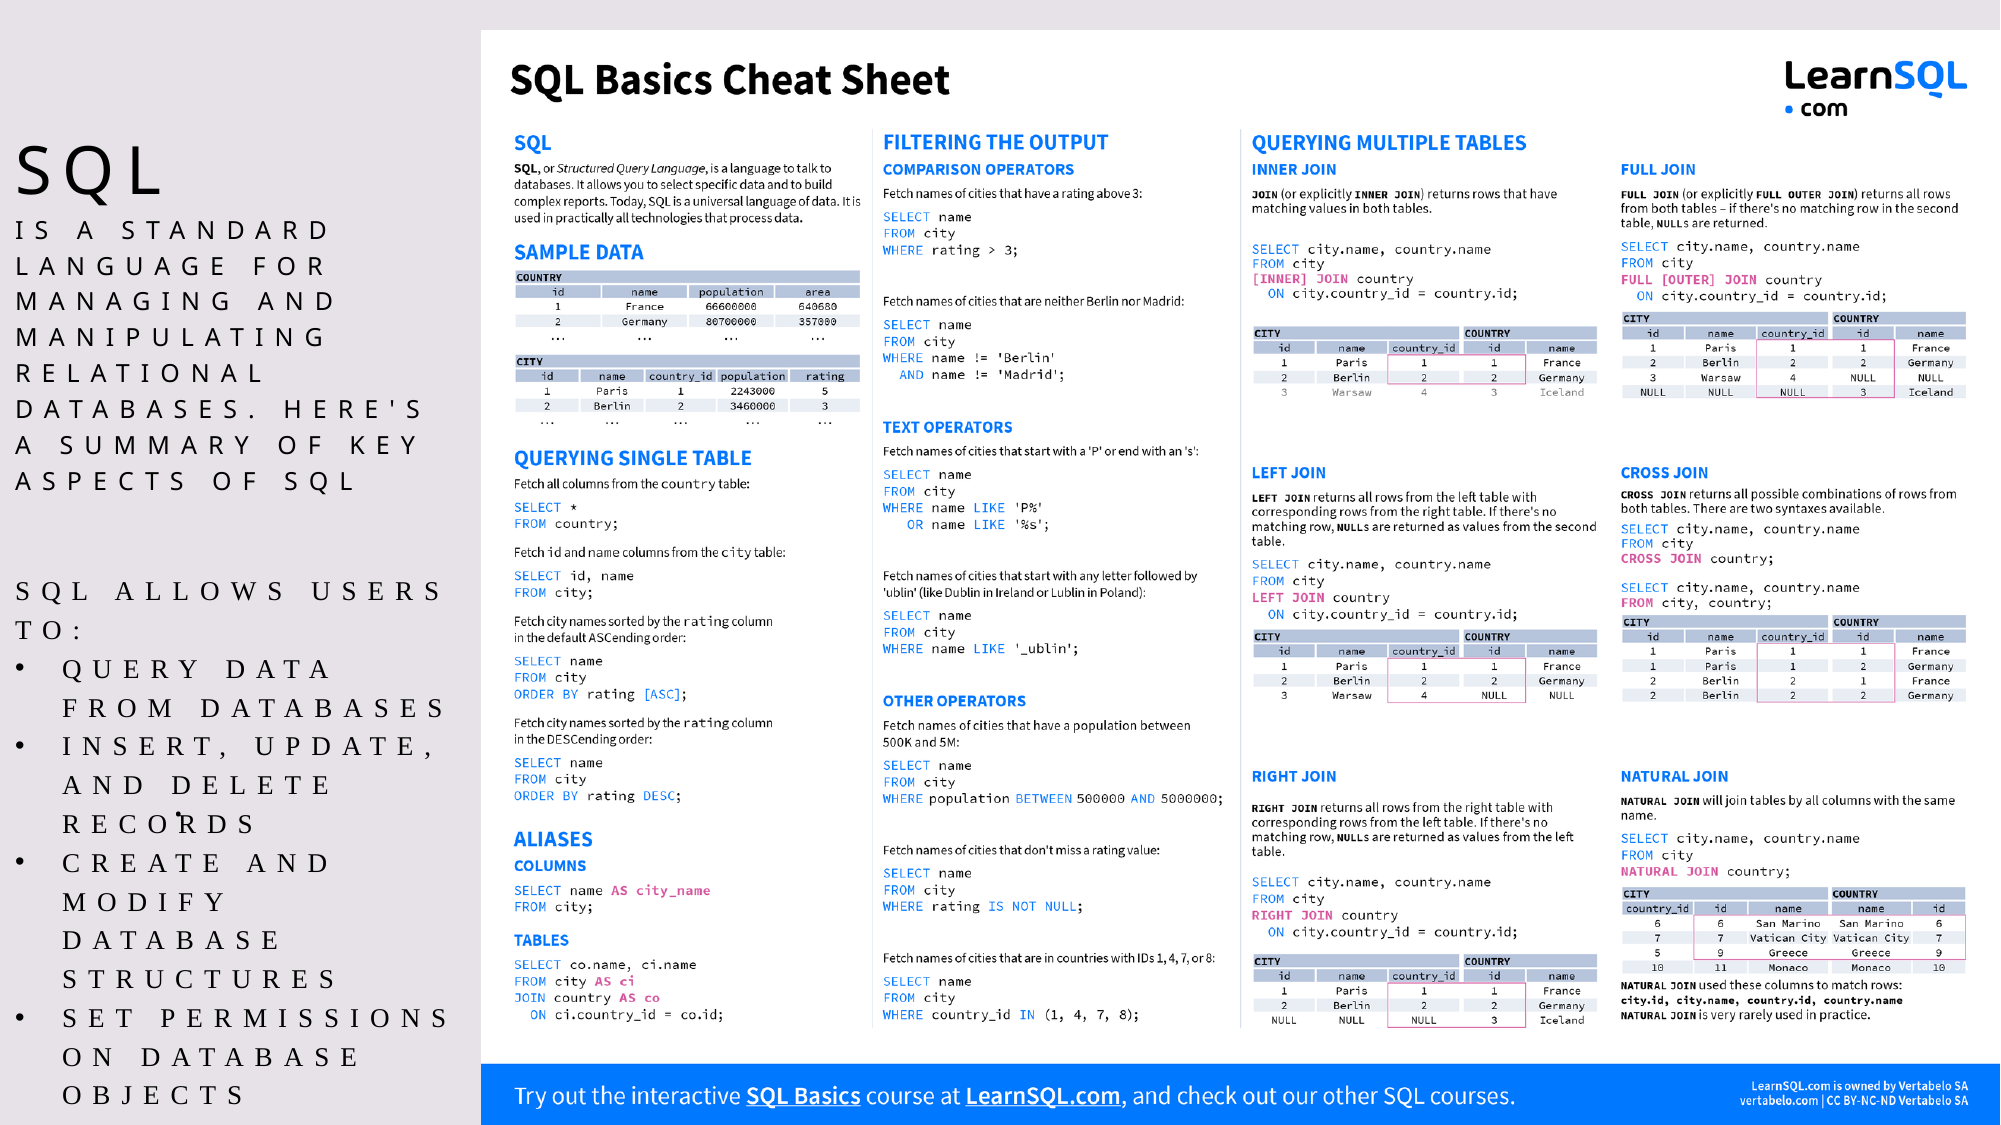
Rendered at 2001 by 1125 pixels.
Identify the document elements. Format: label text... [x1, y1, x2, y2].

text_box [479, 0, 2000, 762]
title SQL is a standard language for managing and manipulating relational databases. Here's a summary of key aspects of SQL SQL allows users to: Query data from databases Insert, update, and delete records Create and modify database structures Set permissions on database objects [0, 0, 479, 1125]
list . [158, 762, 481, 930]
picture [481, 30, 2000, 1125]
